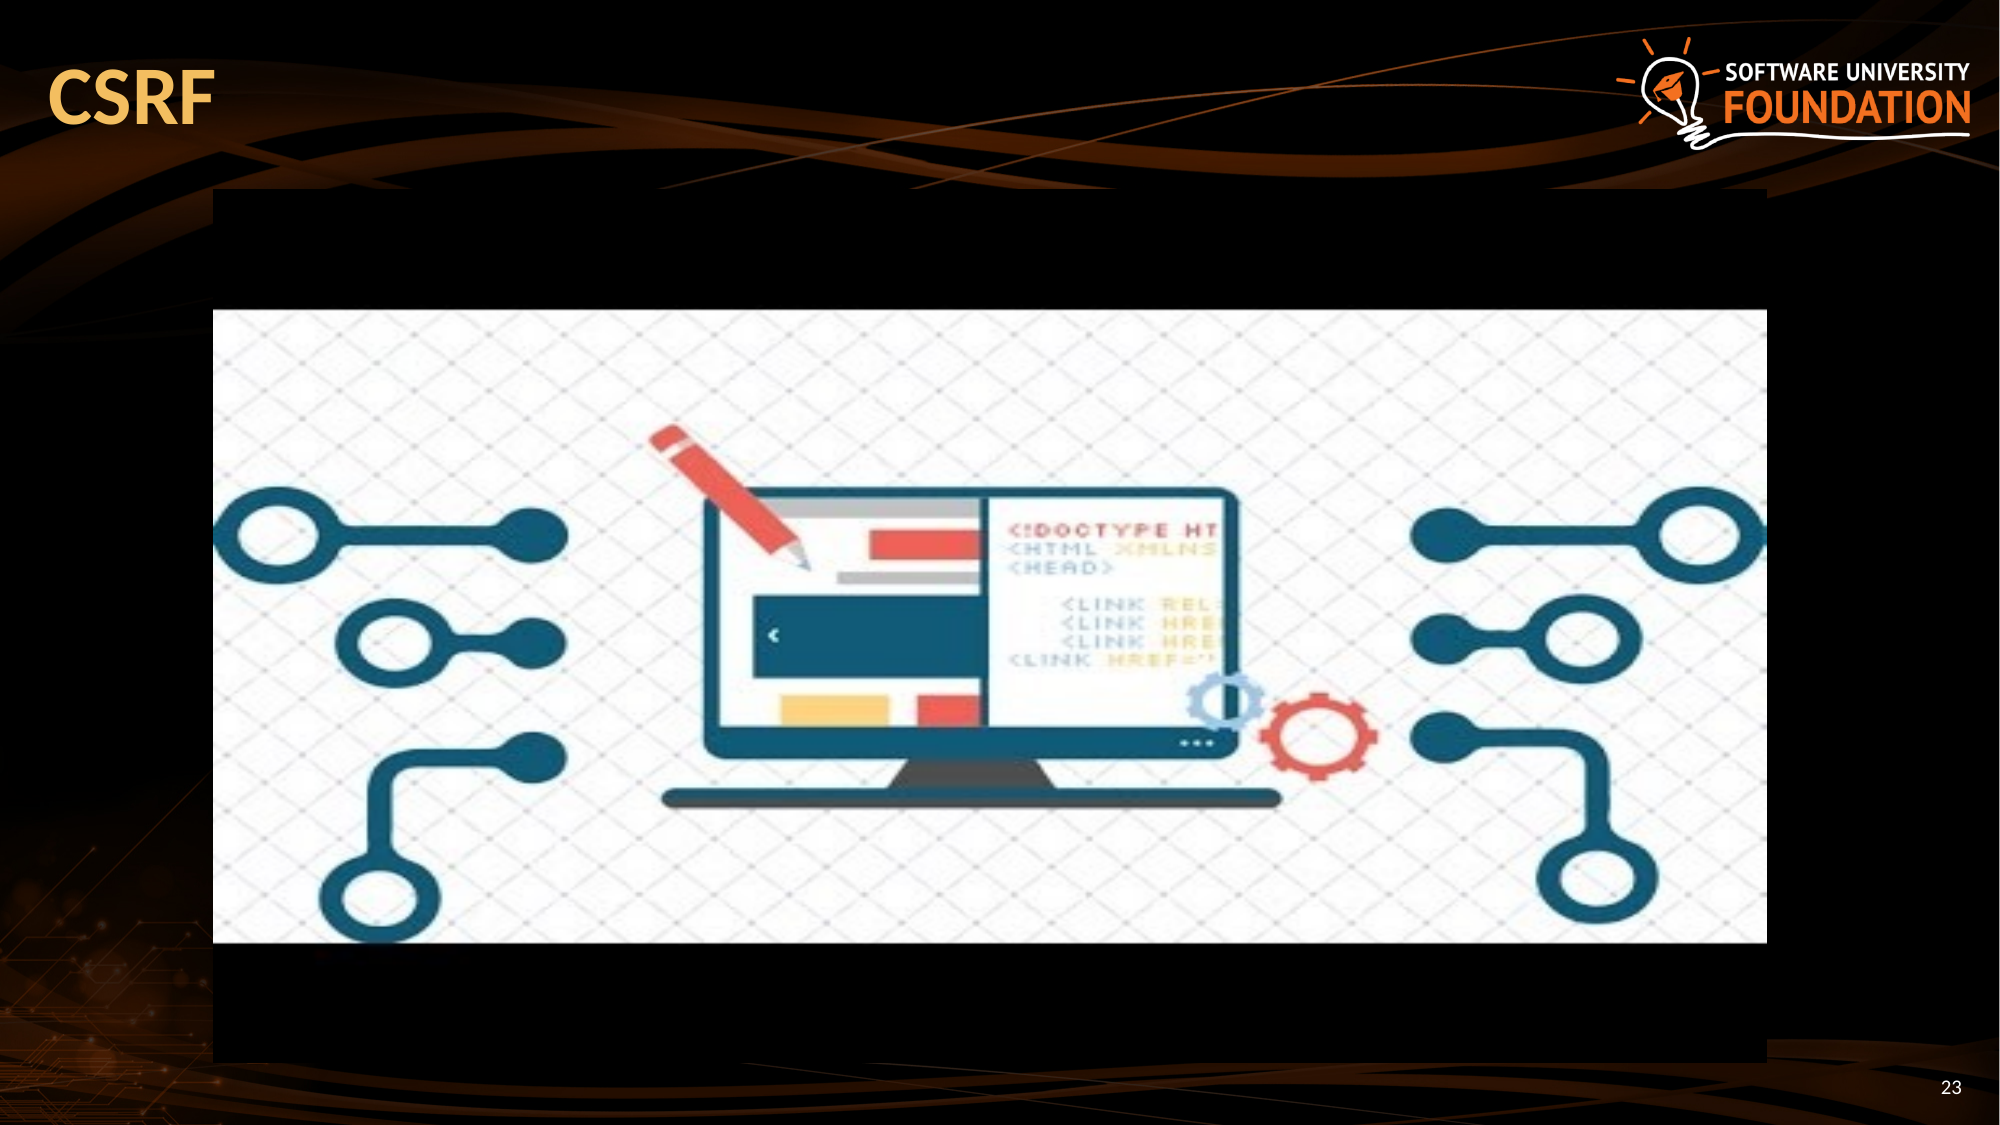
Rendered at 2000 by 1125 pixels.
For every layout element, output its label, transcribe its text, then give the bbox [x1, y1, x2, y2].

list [212, 188, 1768, 1064]
slide_number 23 [1897, 1070, 1968, 1103]
title CSRF [30, 6, 1602, 189]
picture [0, 0, 2000, 1125]
